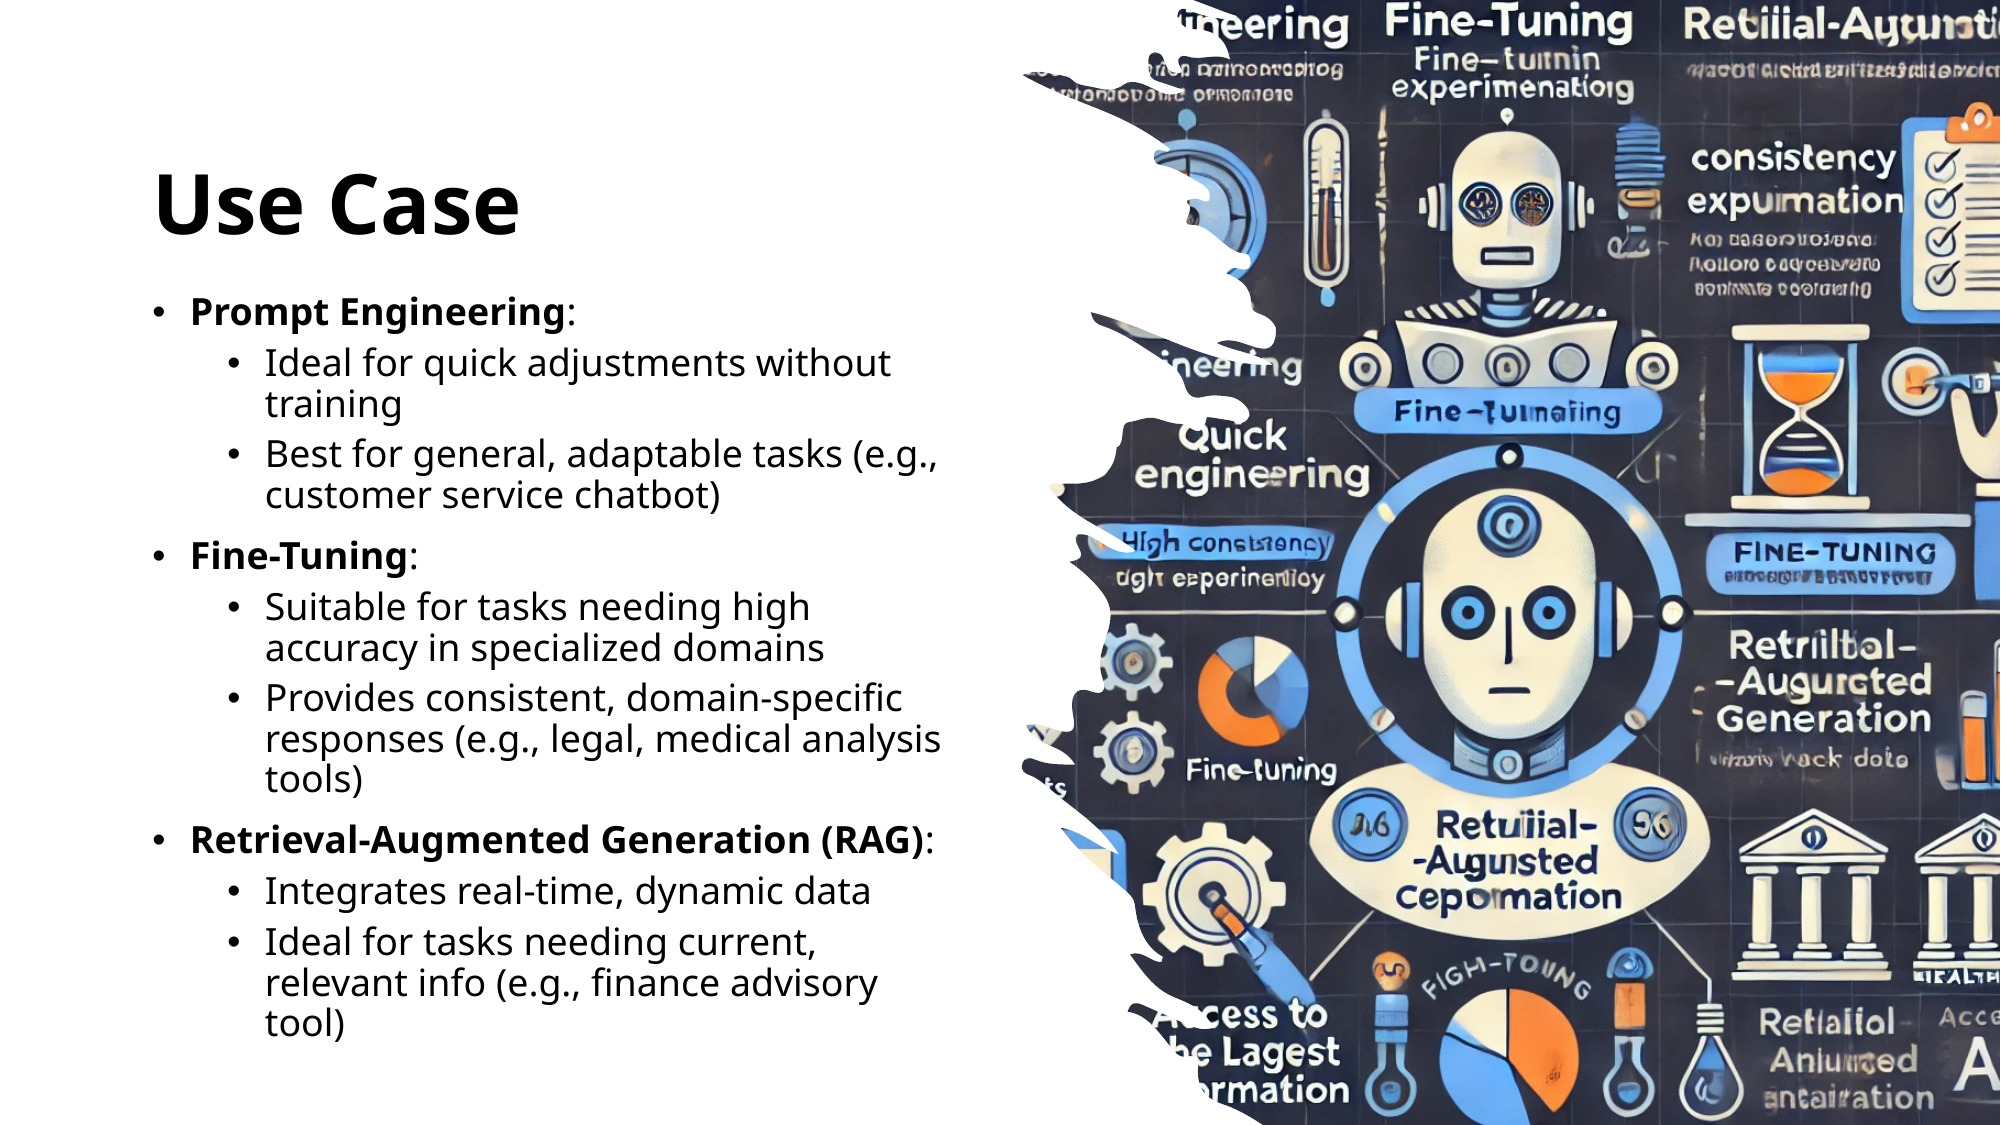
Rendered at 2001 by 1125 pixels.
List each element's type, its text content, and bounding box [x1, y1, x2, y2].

text_box Use Case [137, 59, 999, 357]
list Prompt Engineering: Ideal for quick adjustments without training Best for general, adaptable tasks (e.g., customer service chatbot) Fine-Tuning: Suitable for tasks needing high accuracy in specialized domains Provides consistent, domain-specific responses (e.g., legal, medical analysis tools) Retrieval-Augmented Generation (RAG): Integrates real-time, dynamic data Ideal for tasks needing current, relevant info (e.g., finance advisory tool) [137, 220, 975, 954]
picture [1021, 0, 2000, 1125]
